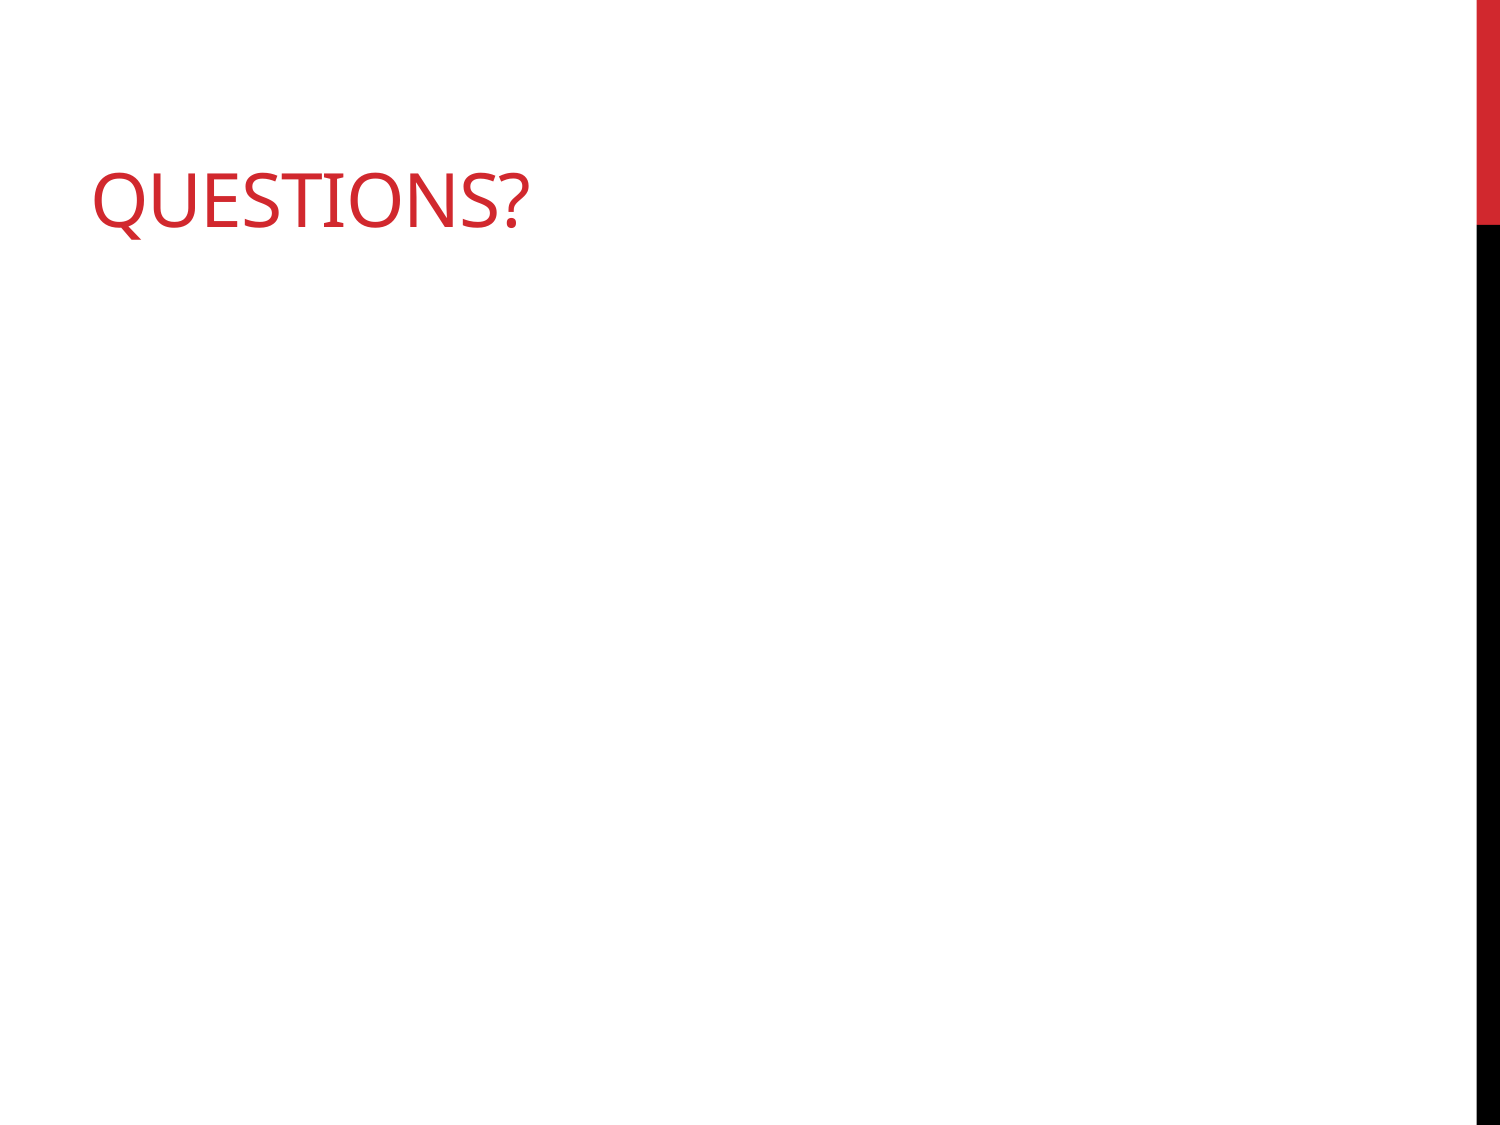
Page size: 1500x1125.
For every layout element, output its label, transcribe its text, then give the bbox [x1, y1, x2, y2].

title Questions? [75, 25, 1025, 250]
